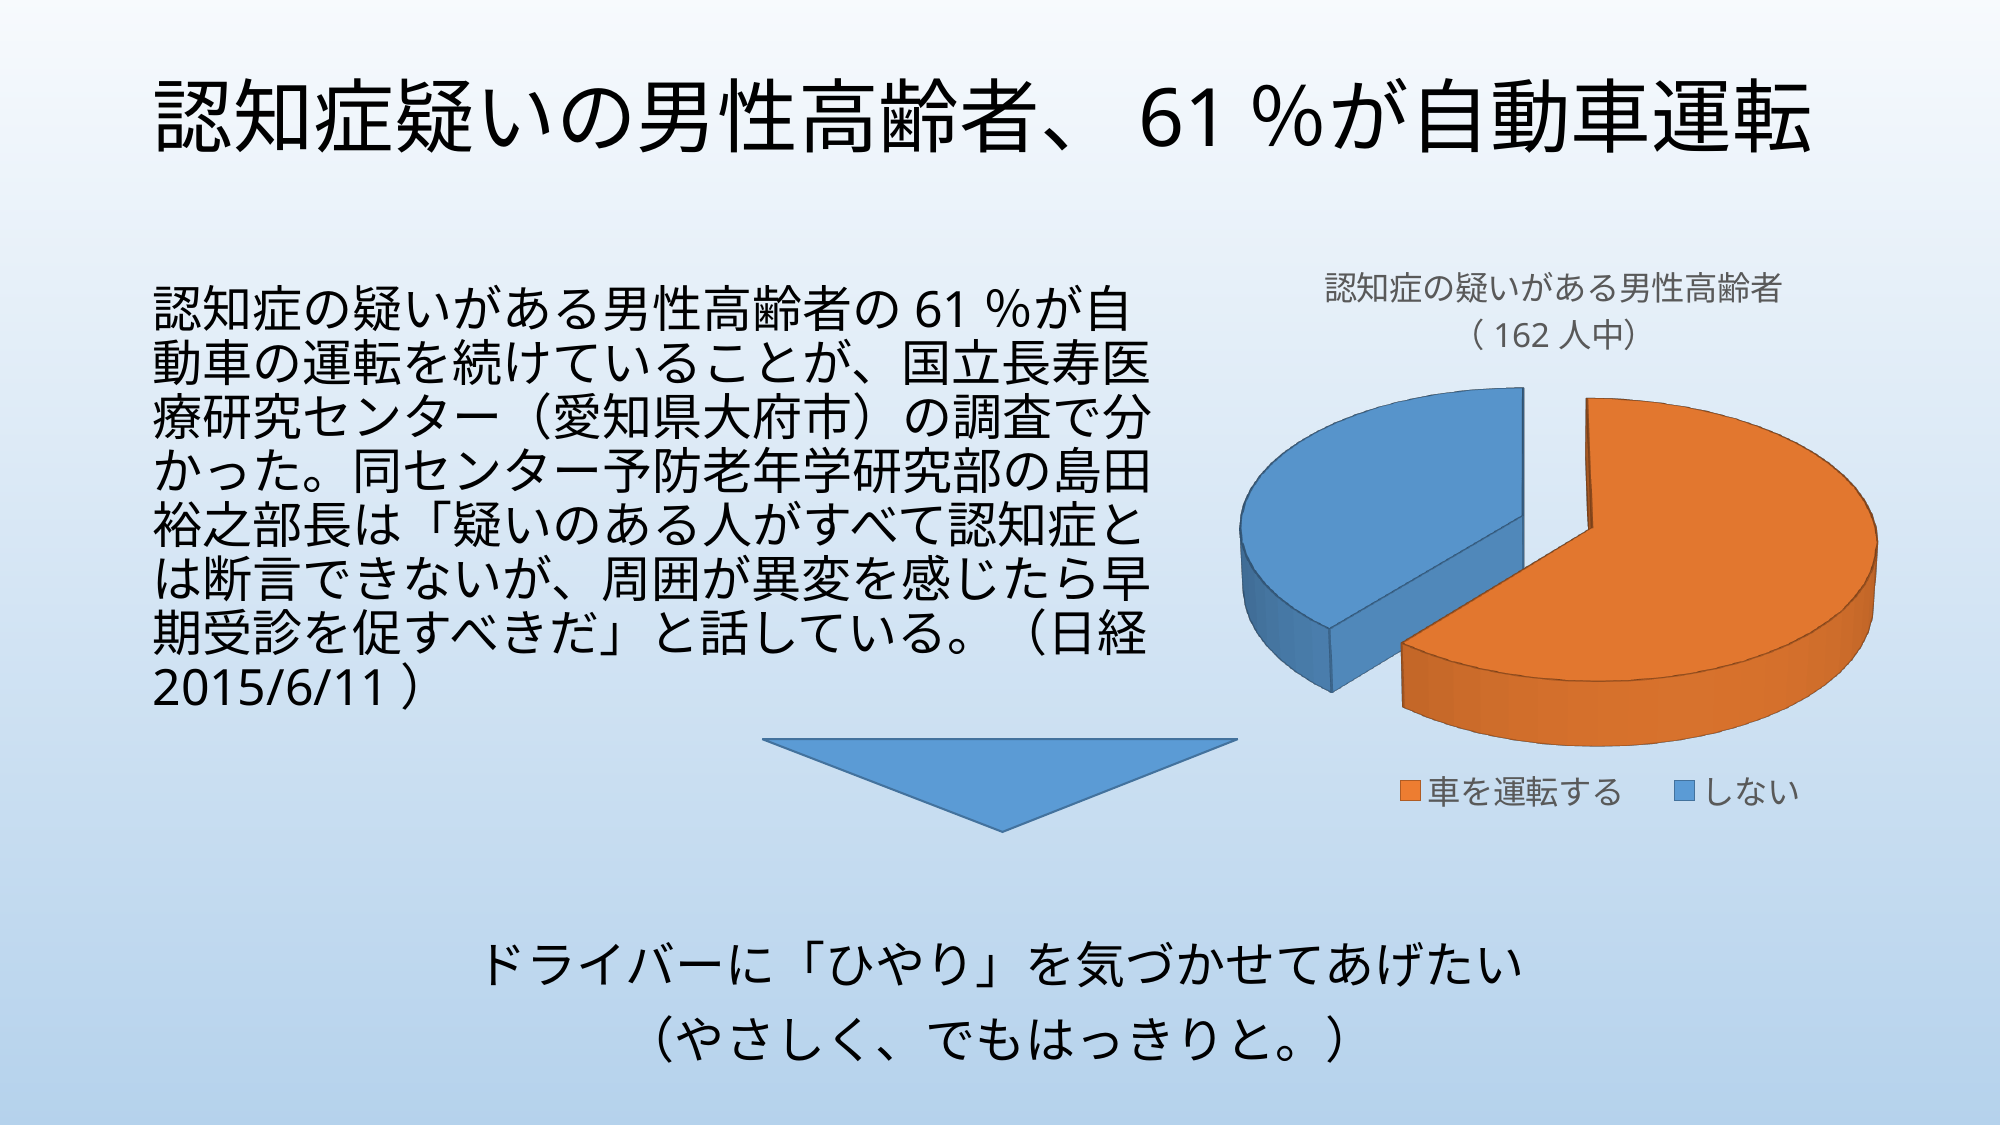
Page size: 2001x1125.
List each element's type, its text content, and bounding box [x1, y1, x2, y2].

title 認知症疑いの男性高齢者、61％が自動車運転 [137, 59, 1863, 277]
text_box ドライバーに「ひやり」を気づかせてあげたい （やさしく、でもはっきりと。） [137, 933, 1863, 1033]
chart [902, 211, 2000, 859]
text_box 認知症の疑いがある男性高齢者の61％が自動車の運転を続けていることが、国立長寿医療研究センター（愛知県大府市）の調査で分かった。同センター予防老年学研究部の島田裕之部長は「疑いのある人がすべて認知症とは断言できないが、周囲が異変を感じたら早期受診を促すべきだ」と話している。（日経 2015/6/11） [137, 277, 902, 709]
text_box [761, 738, 902, 795]
